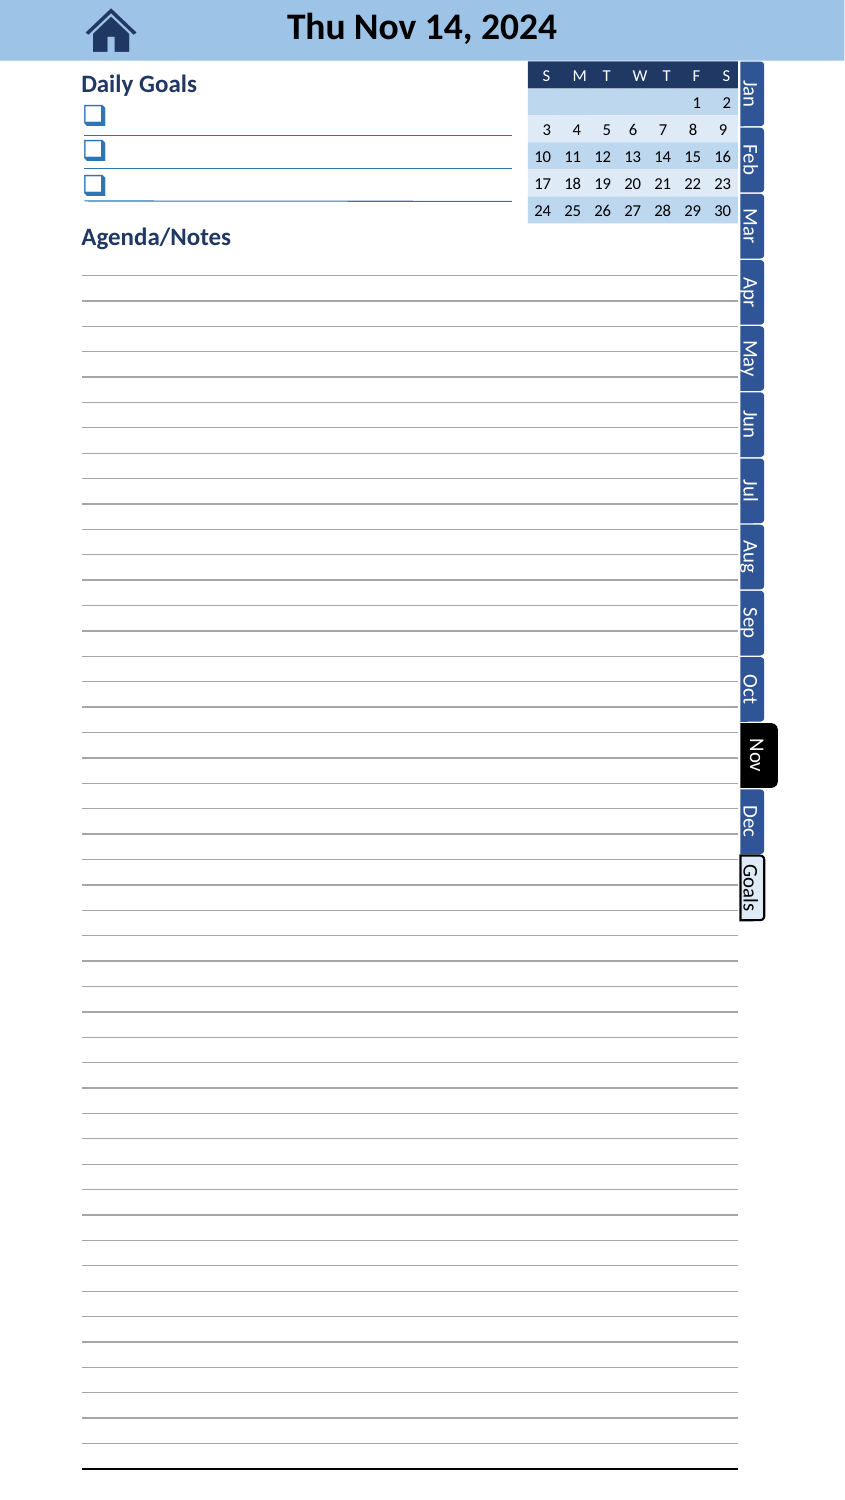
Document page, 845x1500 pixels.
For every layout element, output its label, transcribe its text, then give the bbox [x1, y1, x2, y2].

picture [82, 1, 140, 59]
list Thu Nov 14, 2024 [190, 0, 655, 61]
